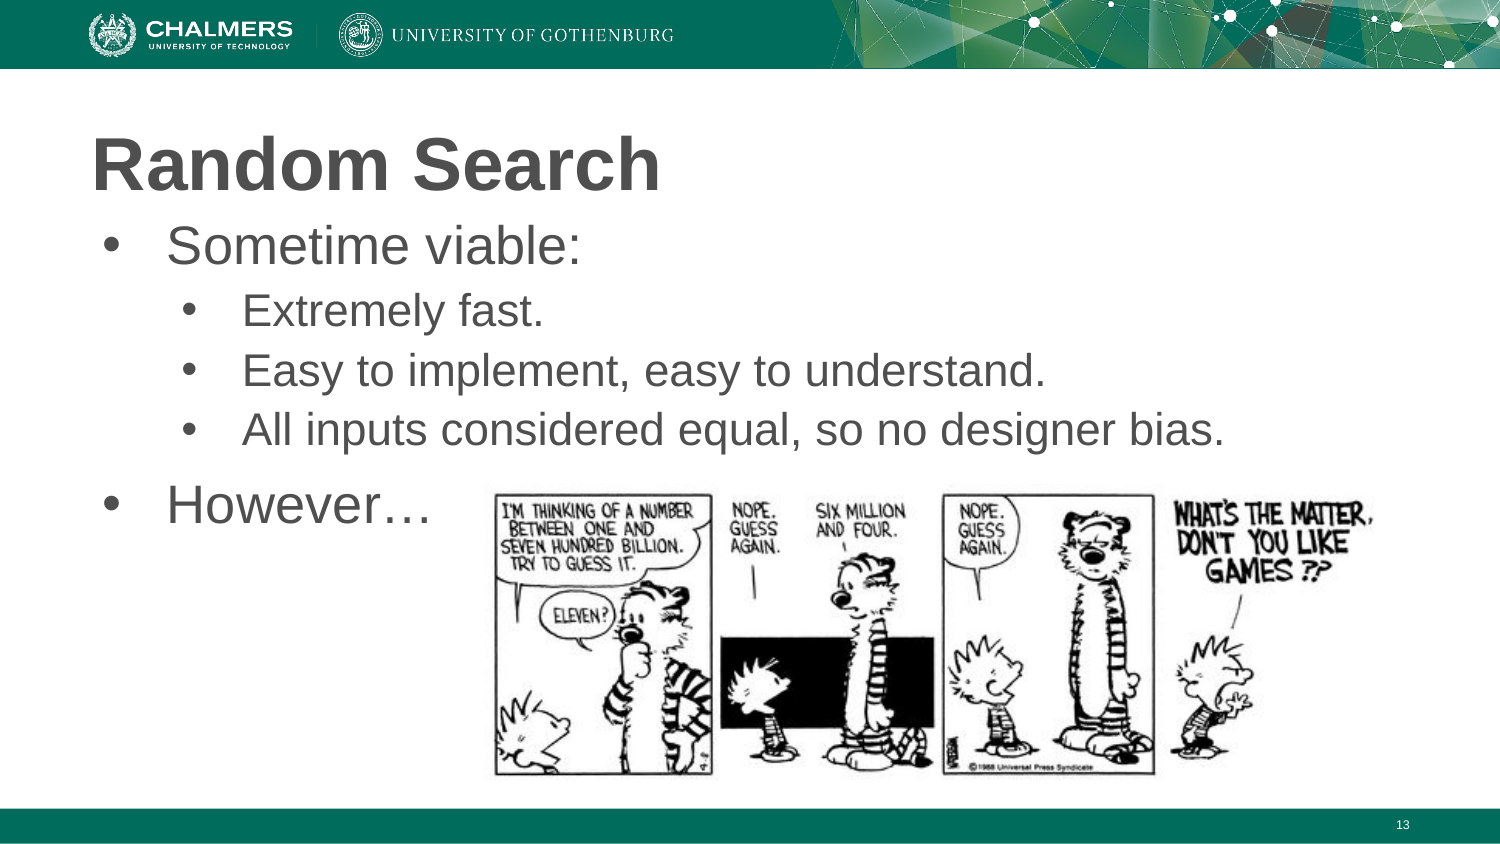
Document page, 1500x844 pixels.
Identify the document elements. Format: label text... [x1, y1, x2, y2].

picture [64, 0, 696, 85]
title Random Search [76, 100, 1425, 210]
slide_number ‹#› [1074, 809, 1425, 844]
picture [759, 0, 1500, 68]
list Sometime viable: Extremely fast. Easy to implement, easy to understand. All inputs considered equal, so no designer bias. However… [76, 210, 1425, 782]
picture [484, 483, 1412, 792]
